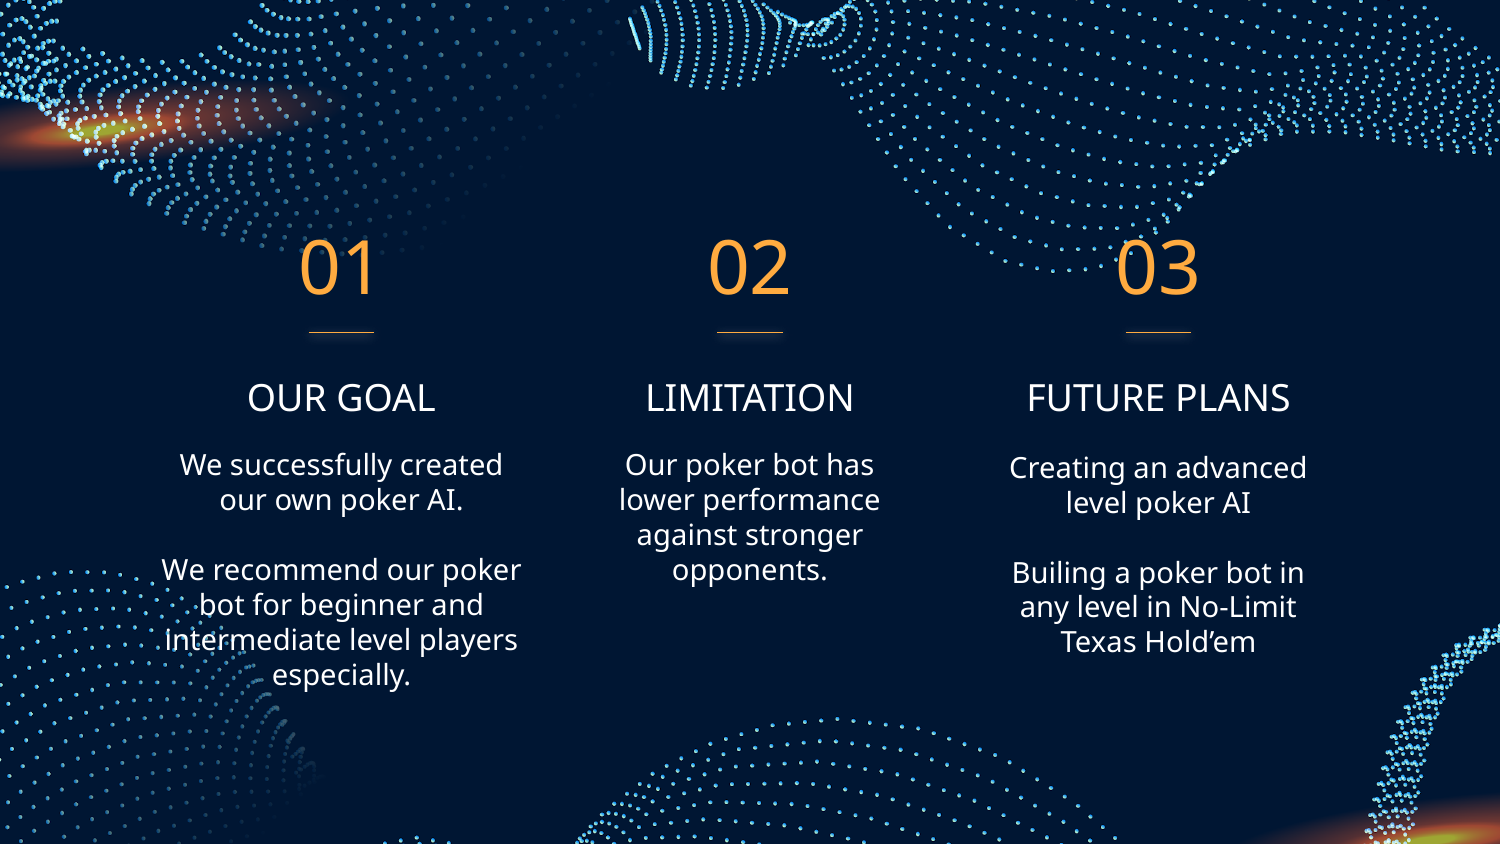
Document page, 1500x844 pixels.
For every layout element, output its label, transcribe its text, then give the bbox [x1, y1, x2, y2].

title FUTURE PLANS [988, 343, 1328, 433]
title OUR GOAL [171, 343, 512, 431]
subtitle Our poker bot has lower performance against stronger opponents. [580, 431, 920, 634]
picture [0, 0, 1500, 844]
title 01 [171, 205, 512, 325]
title LIMITATION [580, 343, 920, 431]
title 03 [988, 205, 1328, 325]
subtitle We successfully created our own poker AI. We recommend our poker bot for beginner and intermediate level players especially. [137, 431, 546, 792]
title 02 [580, 205, 920, 325]
subtitle Creating an advanced level poker AI Builing a poker bot in any level in No-Limit Texas Hold’em [971, 433, 1346, 697]
